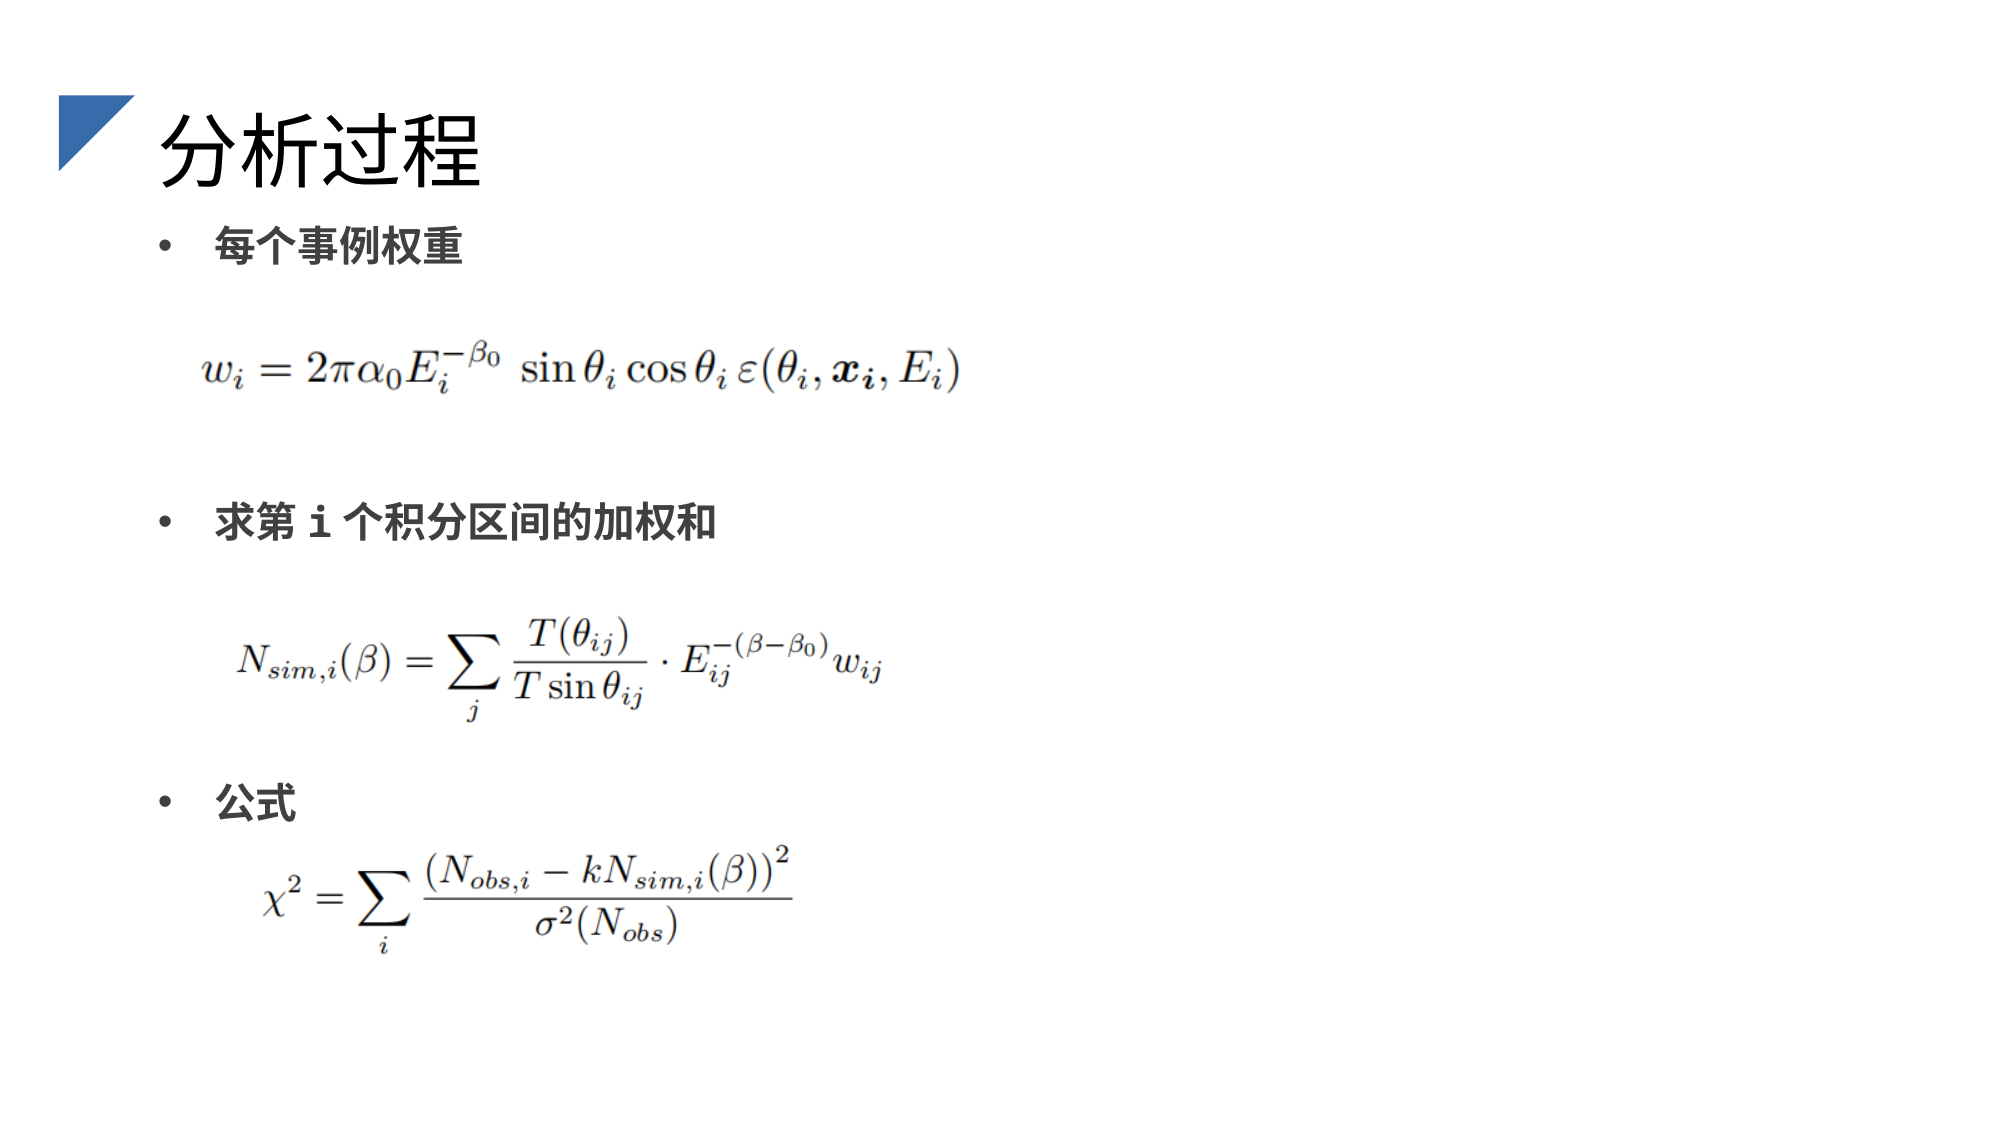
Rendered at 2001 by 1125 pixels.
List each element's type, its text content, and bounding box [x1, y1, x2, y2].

picture [236, 825, 822, 981]
picture [212, 602, 923, 743]
title 分析过程 [142, 77, 1400, 202]
picture [167, 308, 1002, 440]
text_box 每个事例权重 [143, 200, 822, 289]
text_box 求第i个积分区间的加权和 [143, 476, 822, 565]
